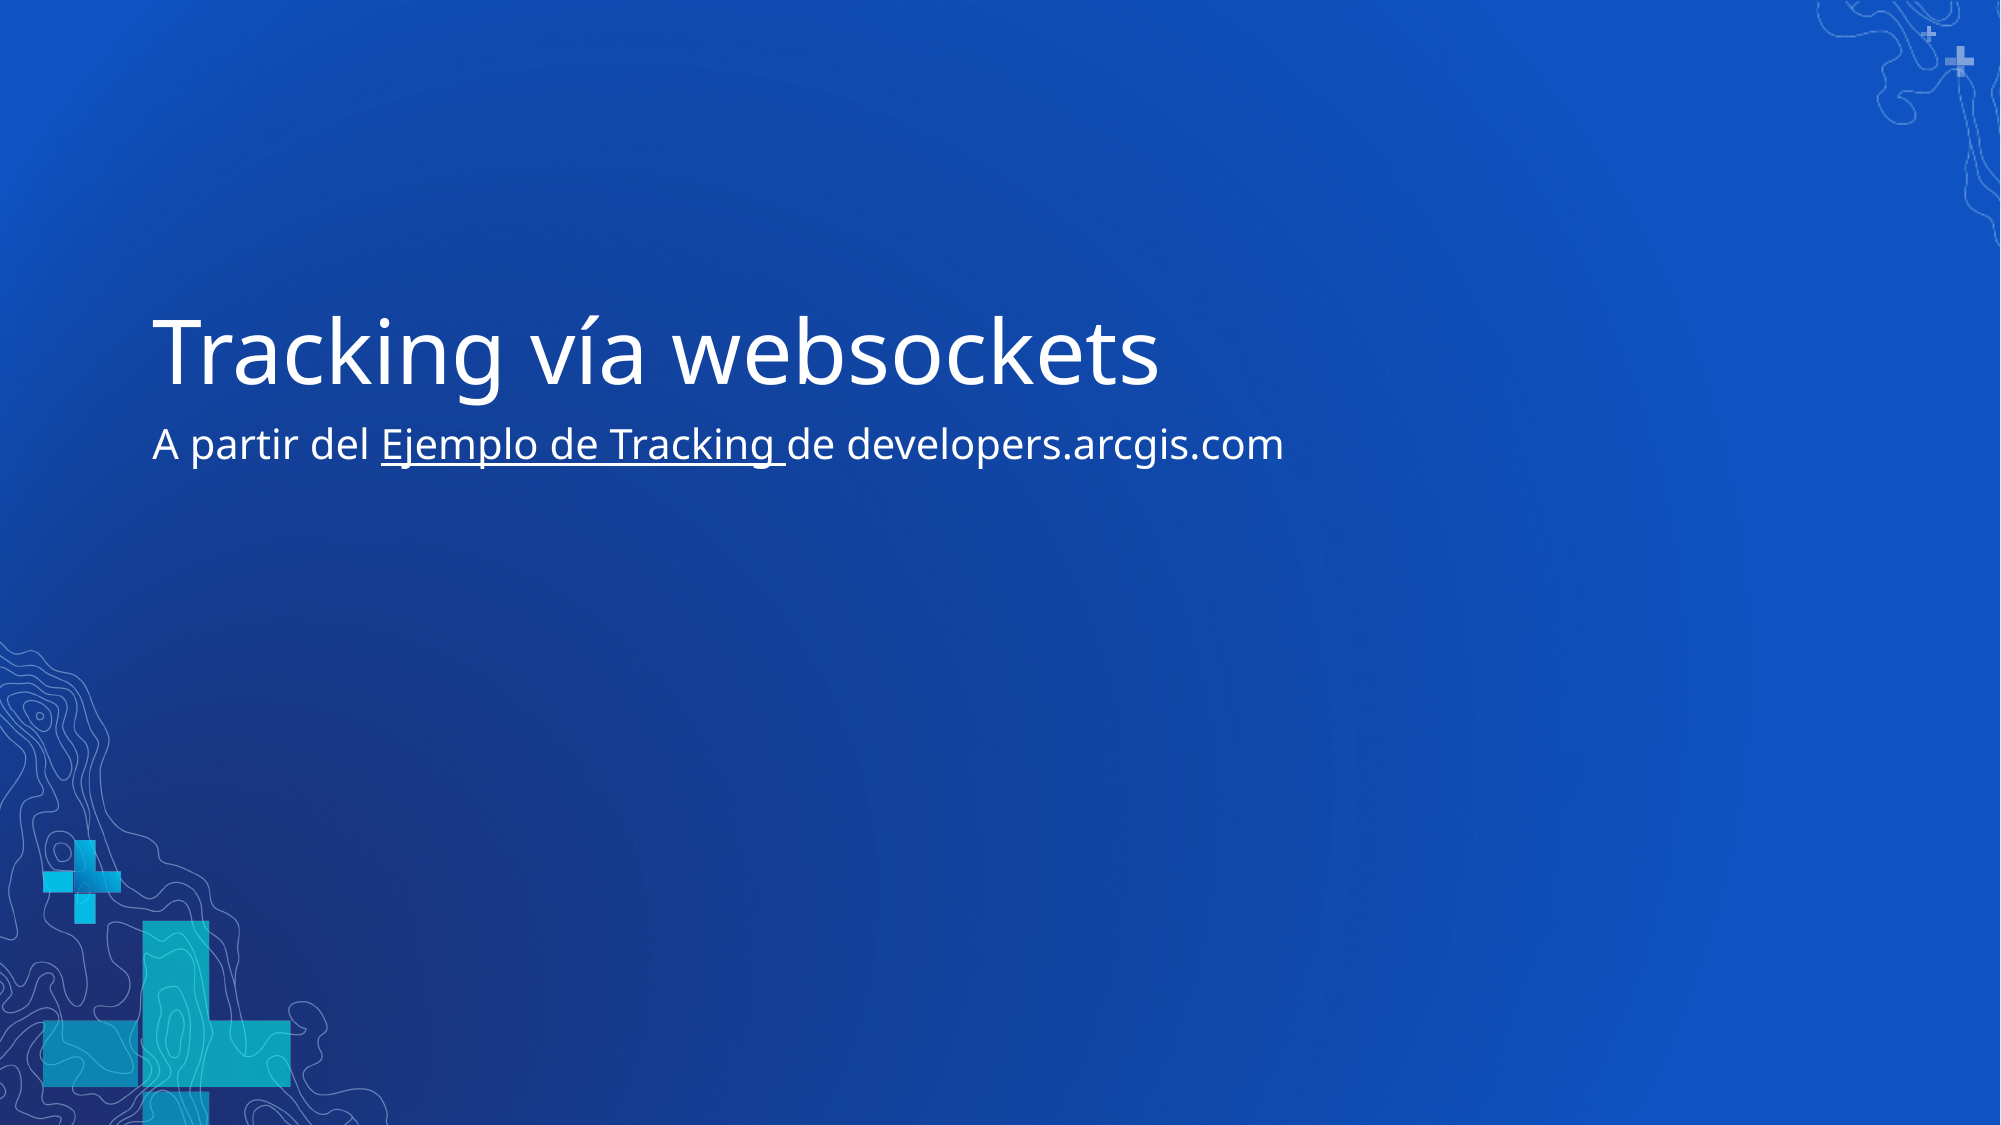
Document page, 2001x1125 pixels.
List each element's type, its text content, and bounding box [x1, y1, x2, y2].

picture [41, 838, 129, 926]
list A partir del Ejemplo de Tracking de developers.arcgis.com [137, 411, 1863, 553]
title Tracking vía websockets [137, 292, 1863, 411]
picture [0, 0, 2001, 1125]
